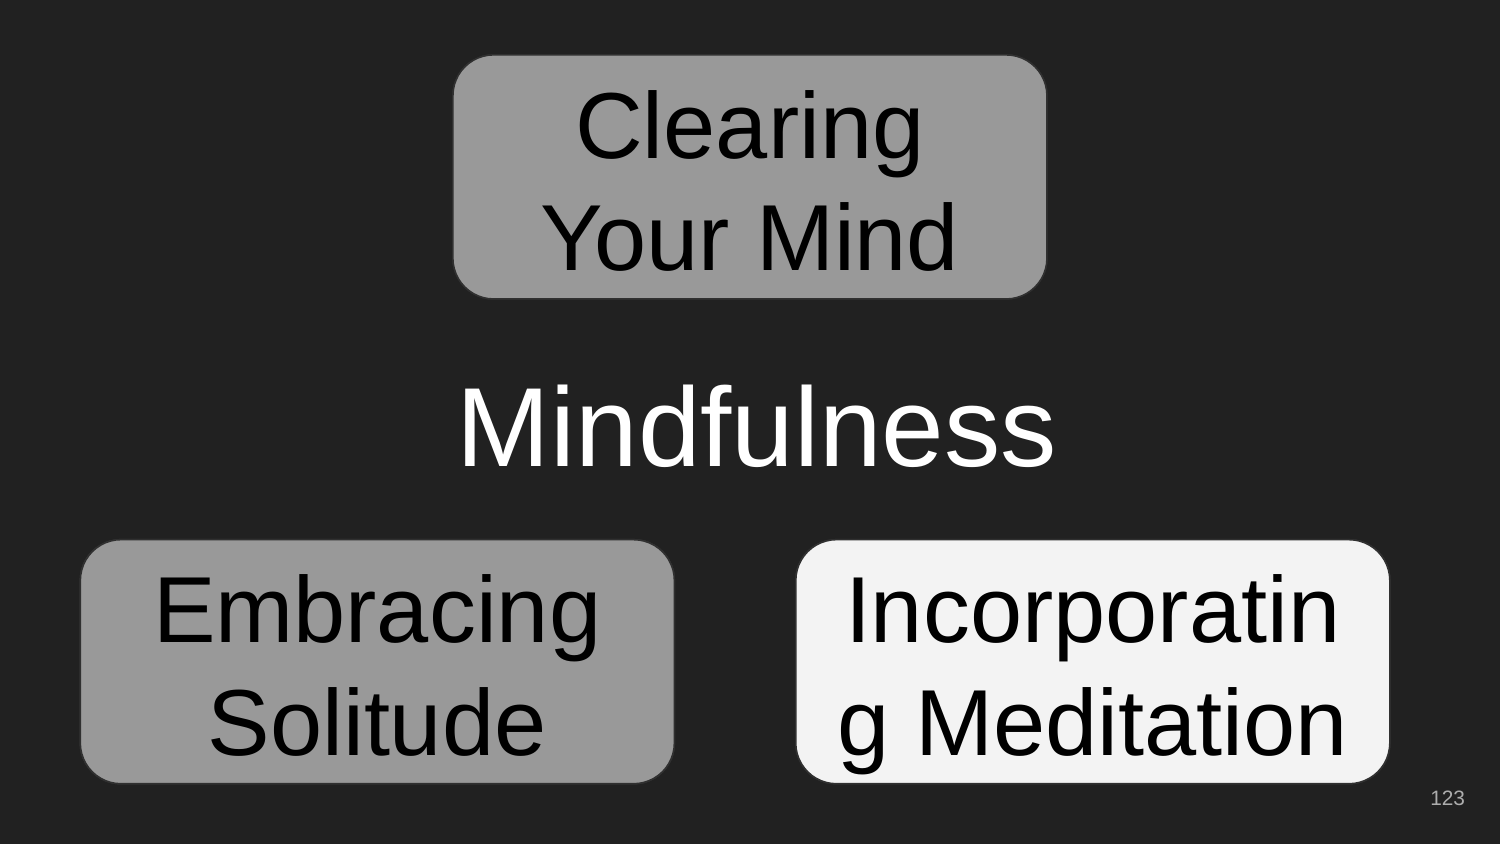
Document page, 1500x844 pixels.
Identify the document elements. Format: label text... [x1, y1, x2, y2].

text_box Embracing Solitude [80, 539, 675, 784]
text_box Clearing Your Mind [452, 54, 1047, 299]
title Mindfulness [58, 352, 1456, 491]
text_box Incorporating Meditation [795, 539, 1390, 784]
slide_number ‹#› [1389, 764, 1480, 830]
